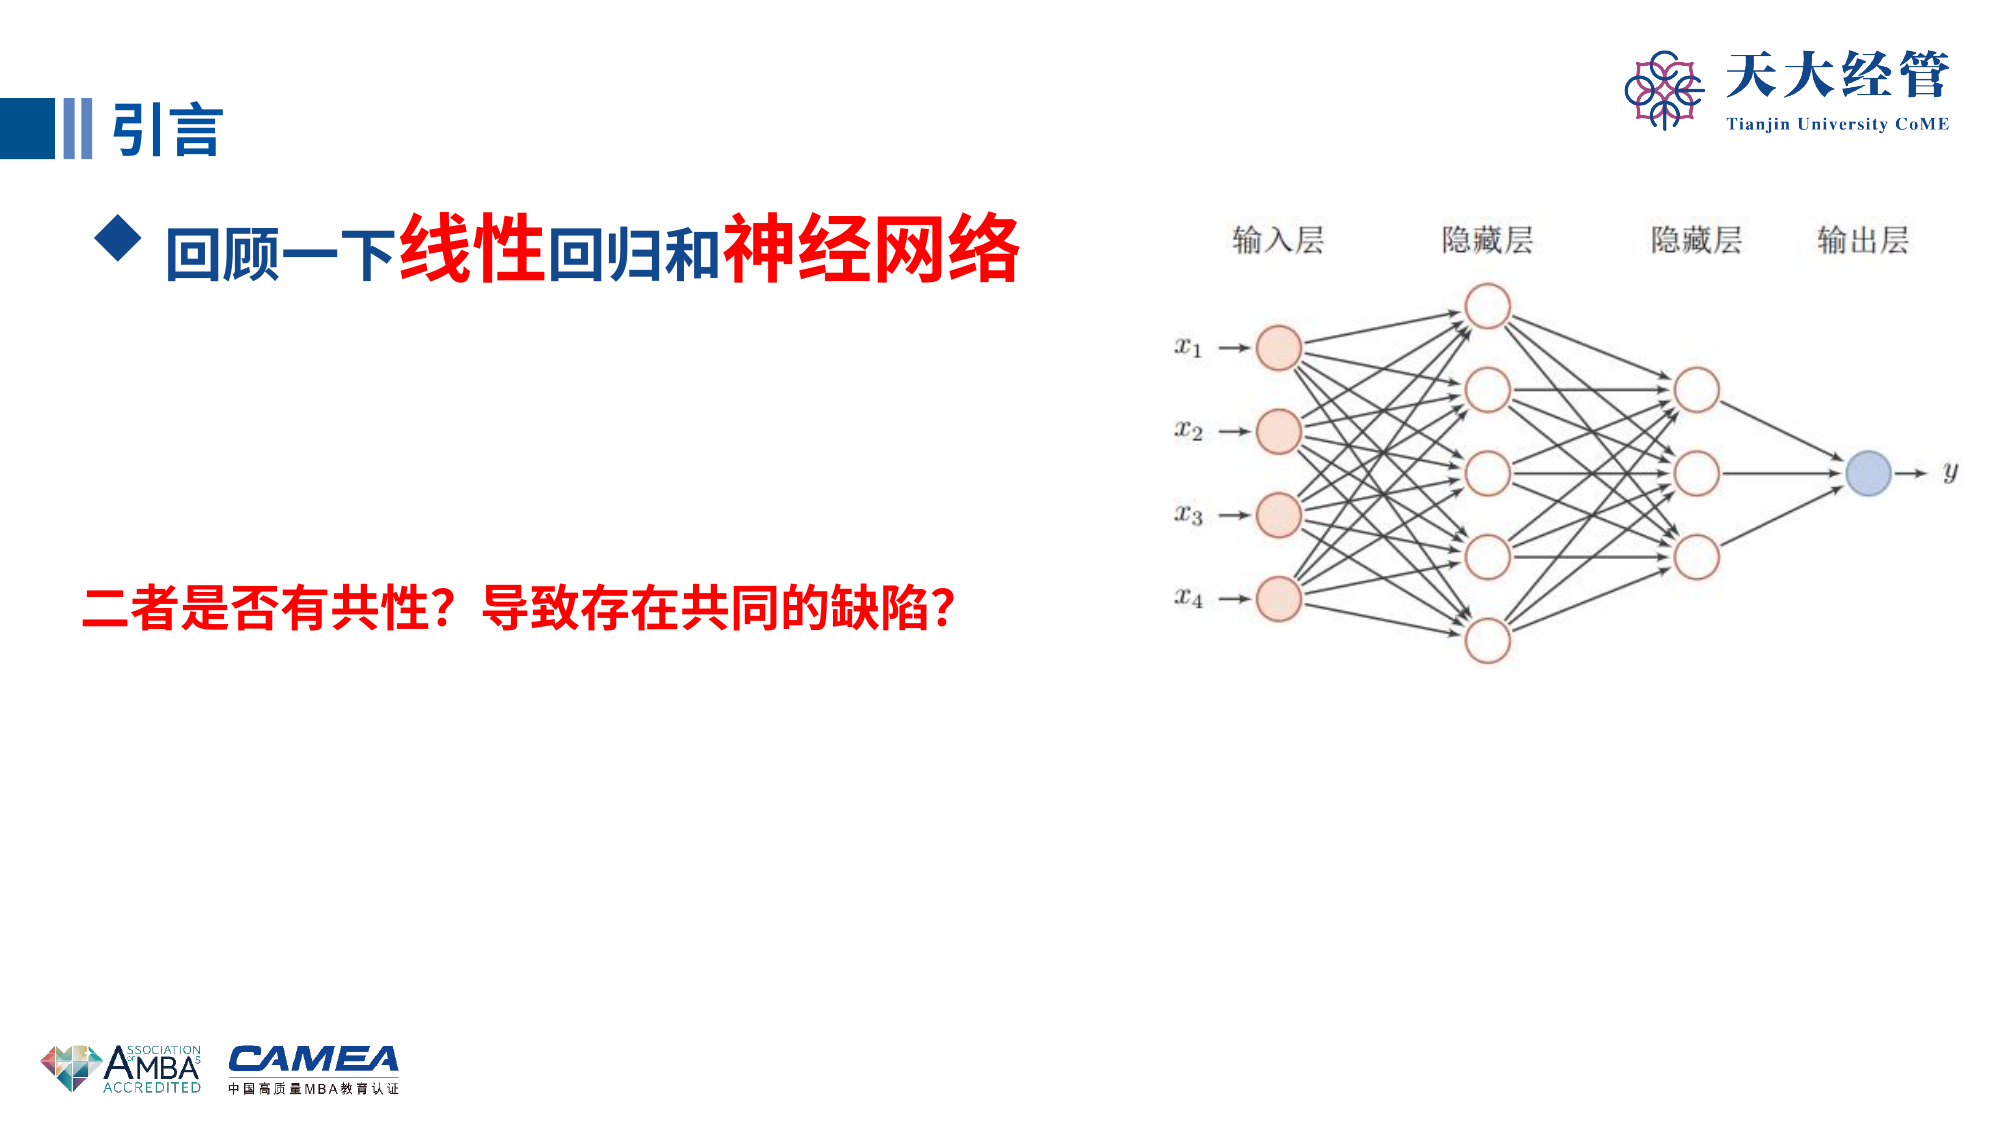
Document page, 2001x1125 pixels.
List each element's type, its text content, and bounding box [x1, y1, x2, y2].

text_box 引言 [94, 85, 945, 148]
picture [0, 1014, 502, 1125]
text_box 二者是否有共性？导致存在共同的缺陷？ [65, 568, 996, 644]
text_box 回顾一下线性回归和神经网络 [0, 148, 1934, 299]
text_box [63, 97, 76, 148]
text_box [0, 97, 56, 148]
picture [1162, 0, 2000, 669]
text_box [80, 97, 93, 148]
